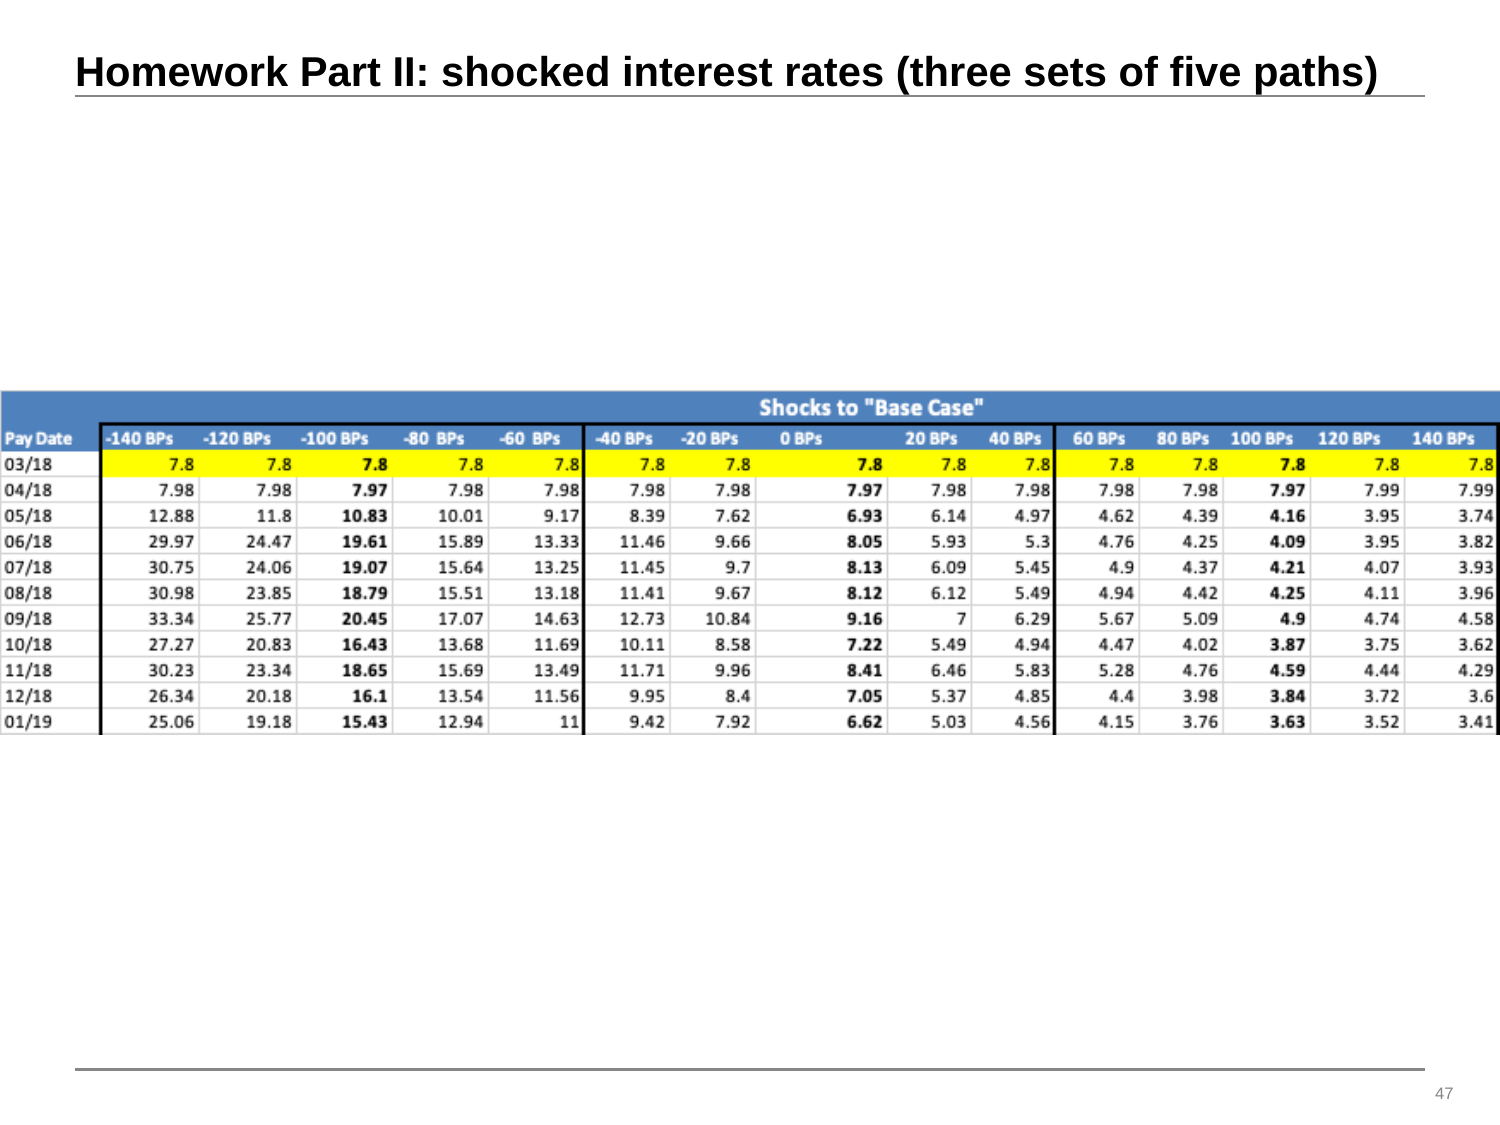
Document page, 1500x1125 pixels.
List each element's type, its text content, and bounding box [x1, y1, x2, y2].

picture [0, 390, 1500, 735]
title Homework Part II: shocked interest rates (three sets of five paths) [75, 45, 1424, 96]
